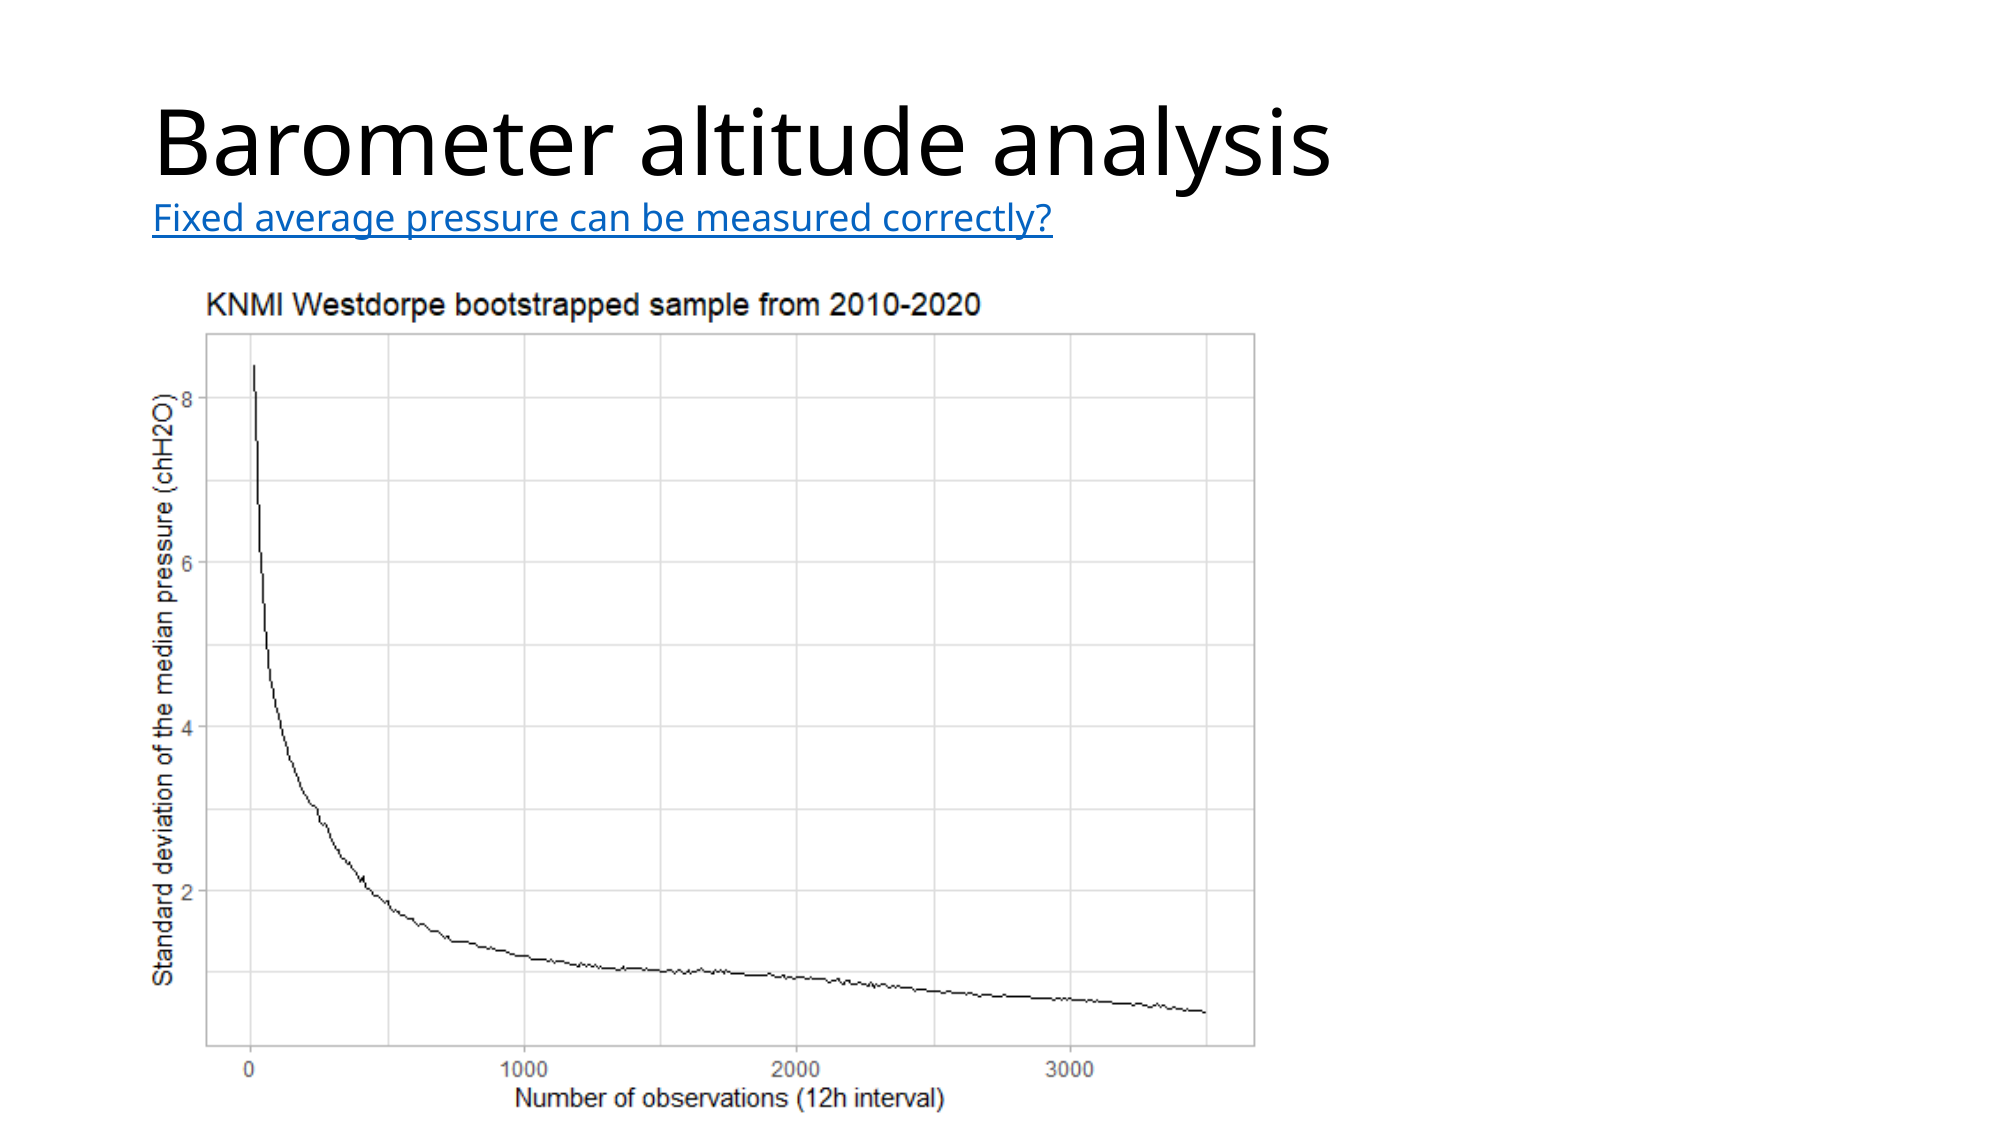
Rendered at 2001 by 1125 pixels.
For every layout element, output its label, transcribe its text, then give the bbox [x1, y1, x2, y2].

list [137, 277, 1268, 1125]
title Barometer altitude analysis Fixed average pressure can be measured correctly? [137, 59, 1863, 278]
